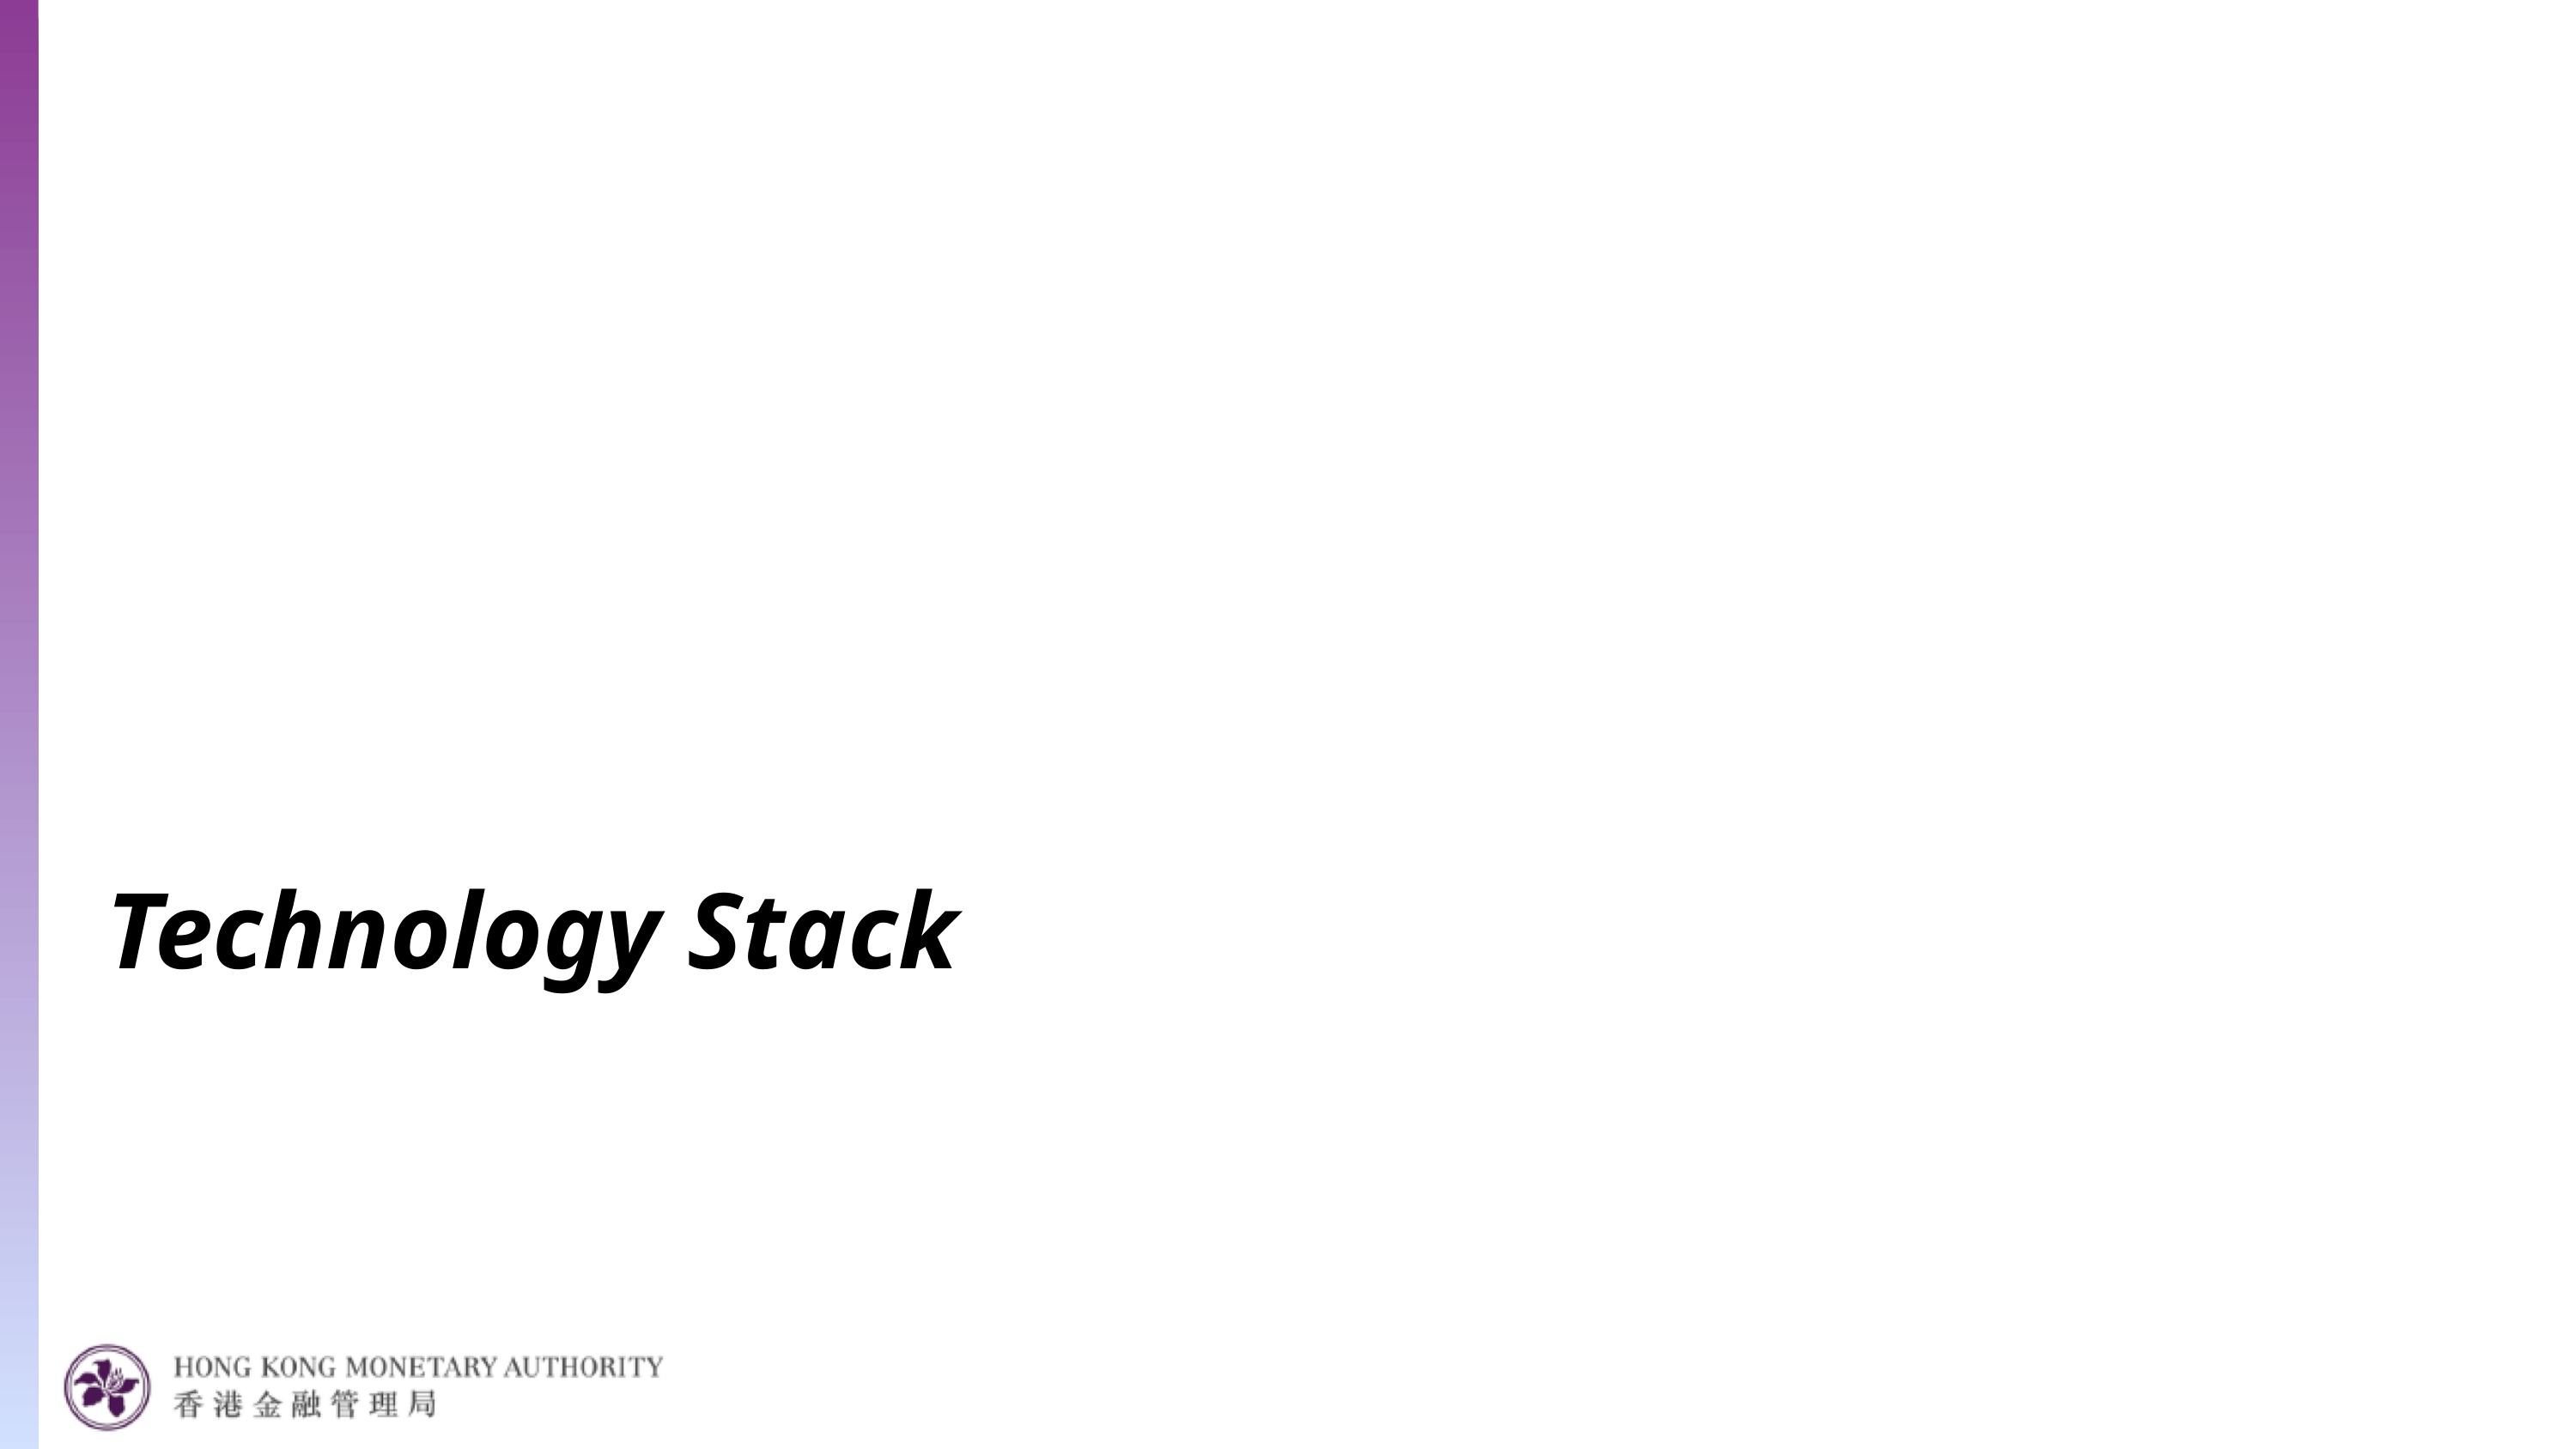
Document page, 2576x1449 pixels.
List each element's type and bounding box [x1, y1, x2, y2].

text_box [106, 842, 1893, 1031]
text_box [0, 0, 39, 1449]
text_box [45, 1333, 676, 1449]
